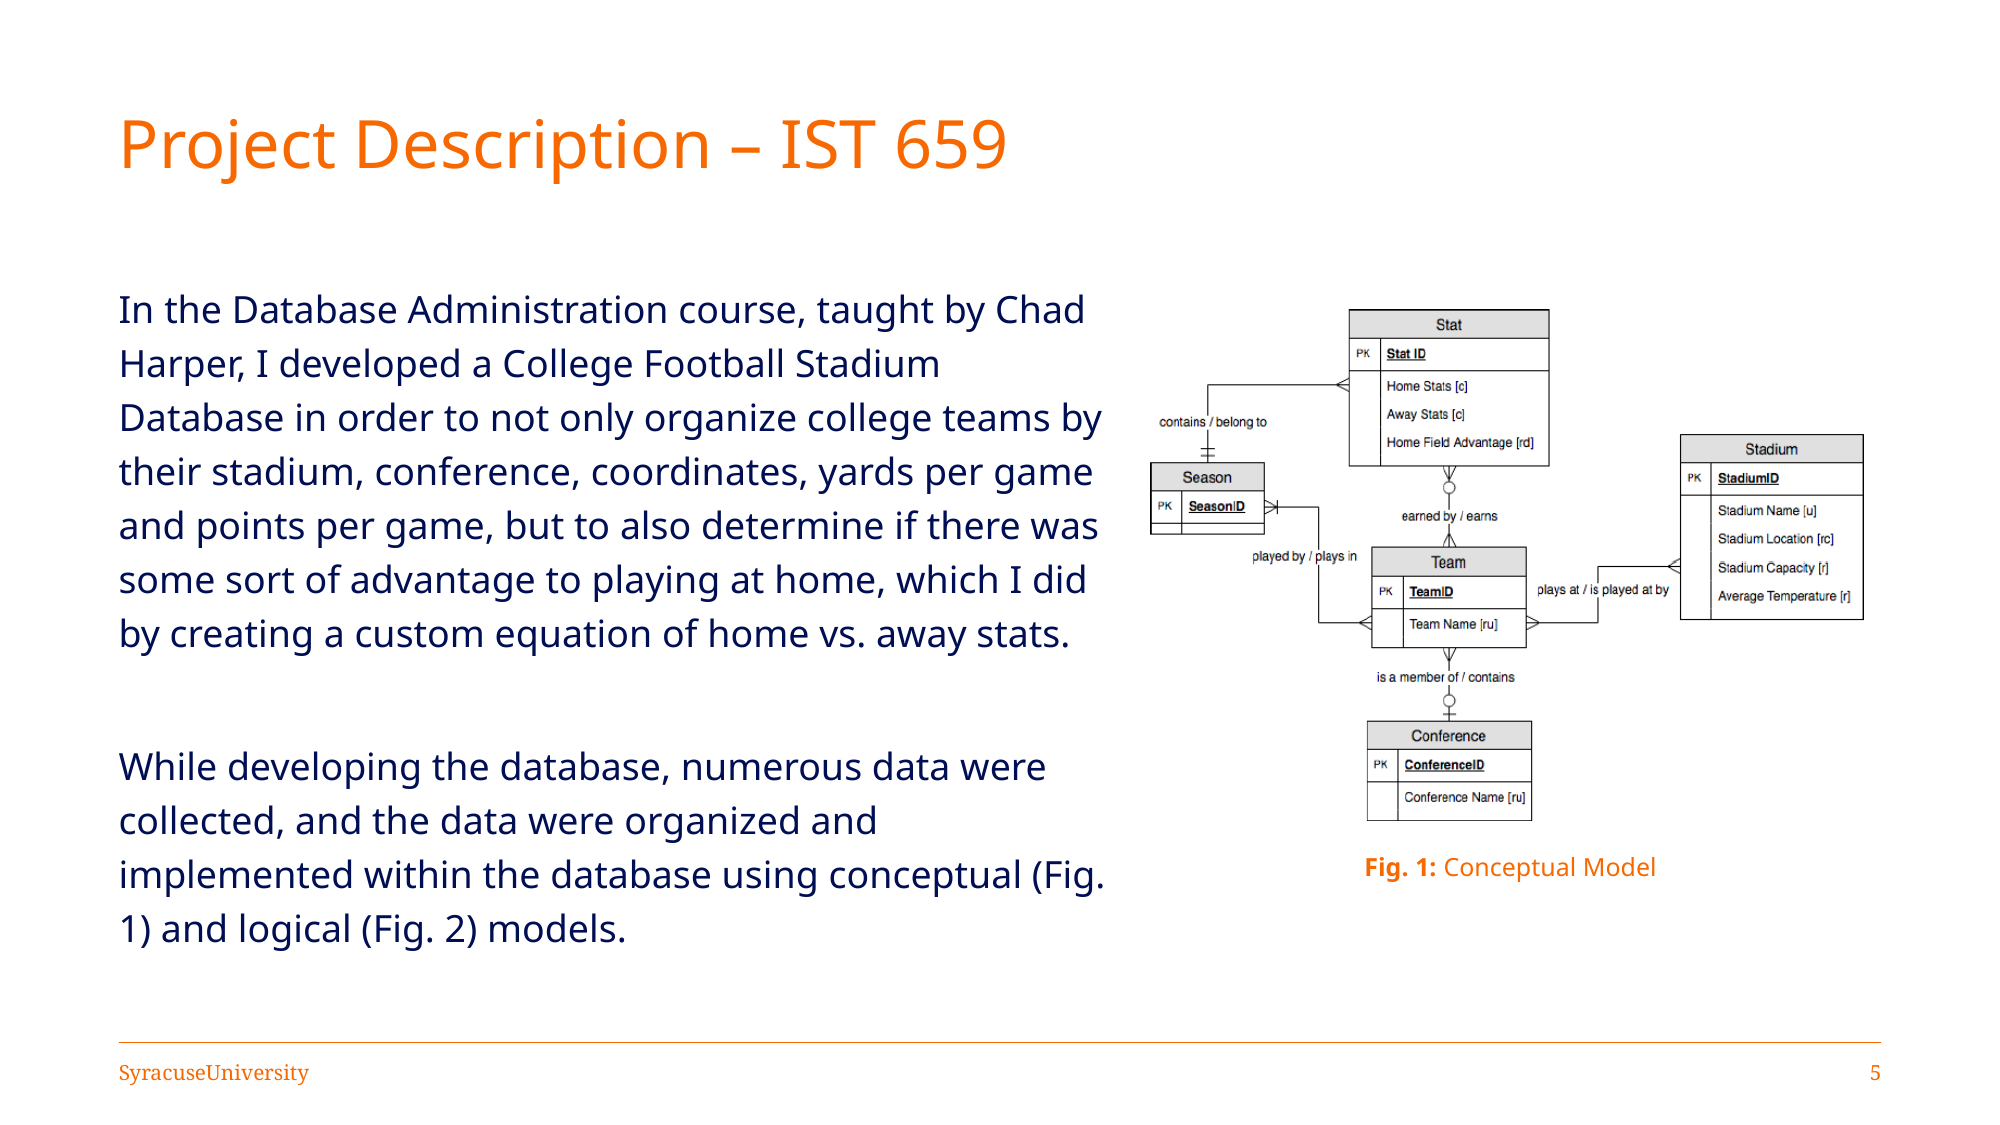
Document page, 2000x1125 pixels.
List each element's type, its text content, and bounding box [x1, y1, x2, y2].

list In the Database Administration course, taught by Chad Harper, I developed a College Football Stadium Database in order to not only organize college teams by their stadium, conference, coordinates, yards per game and points per game, but to also determine if there was some sort of advantage to playing at home, which I did by creating a custom equation of home vs. away stats. While developing the database, numerous data were collected, and the data were organized and implemented within the database using conceptual (Fig. 1) and logical (Fig. 2) models. [118, 276, 1112, 1015]
title Project Description – IST 659 [118, 110, 1882, 173]
picture [1140, 297, 1881, 828]
text_box Fig. 1: Conceptual Model [1349, 844, 1672, 890]
